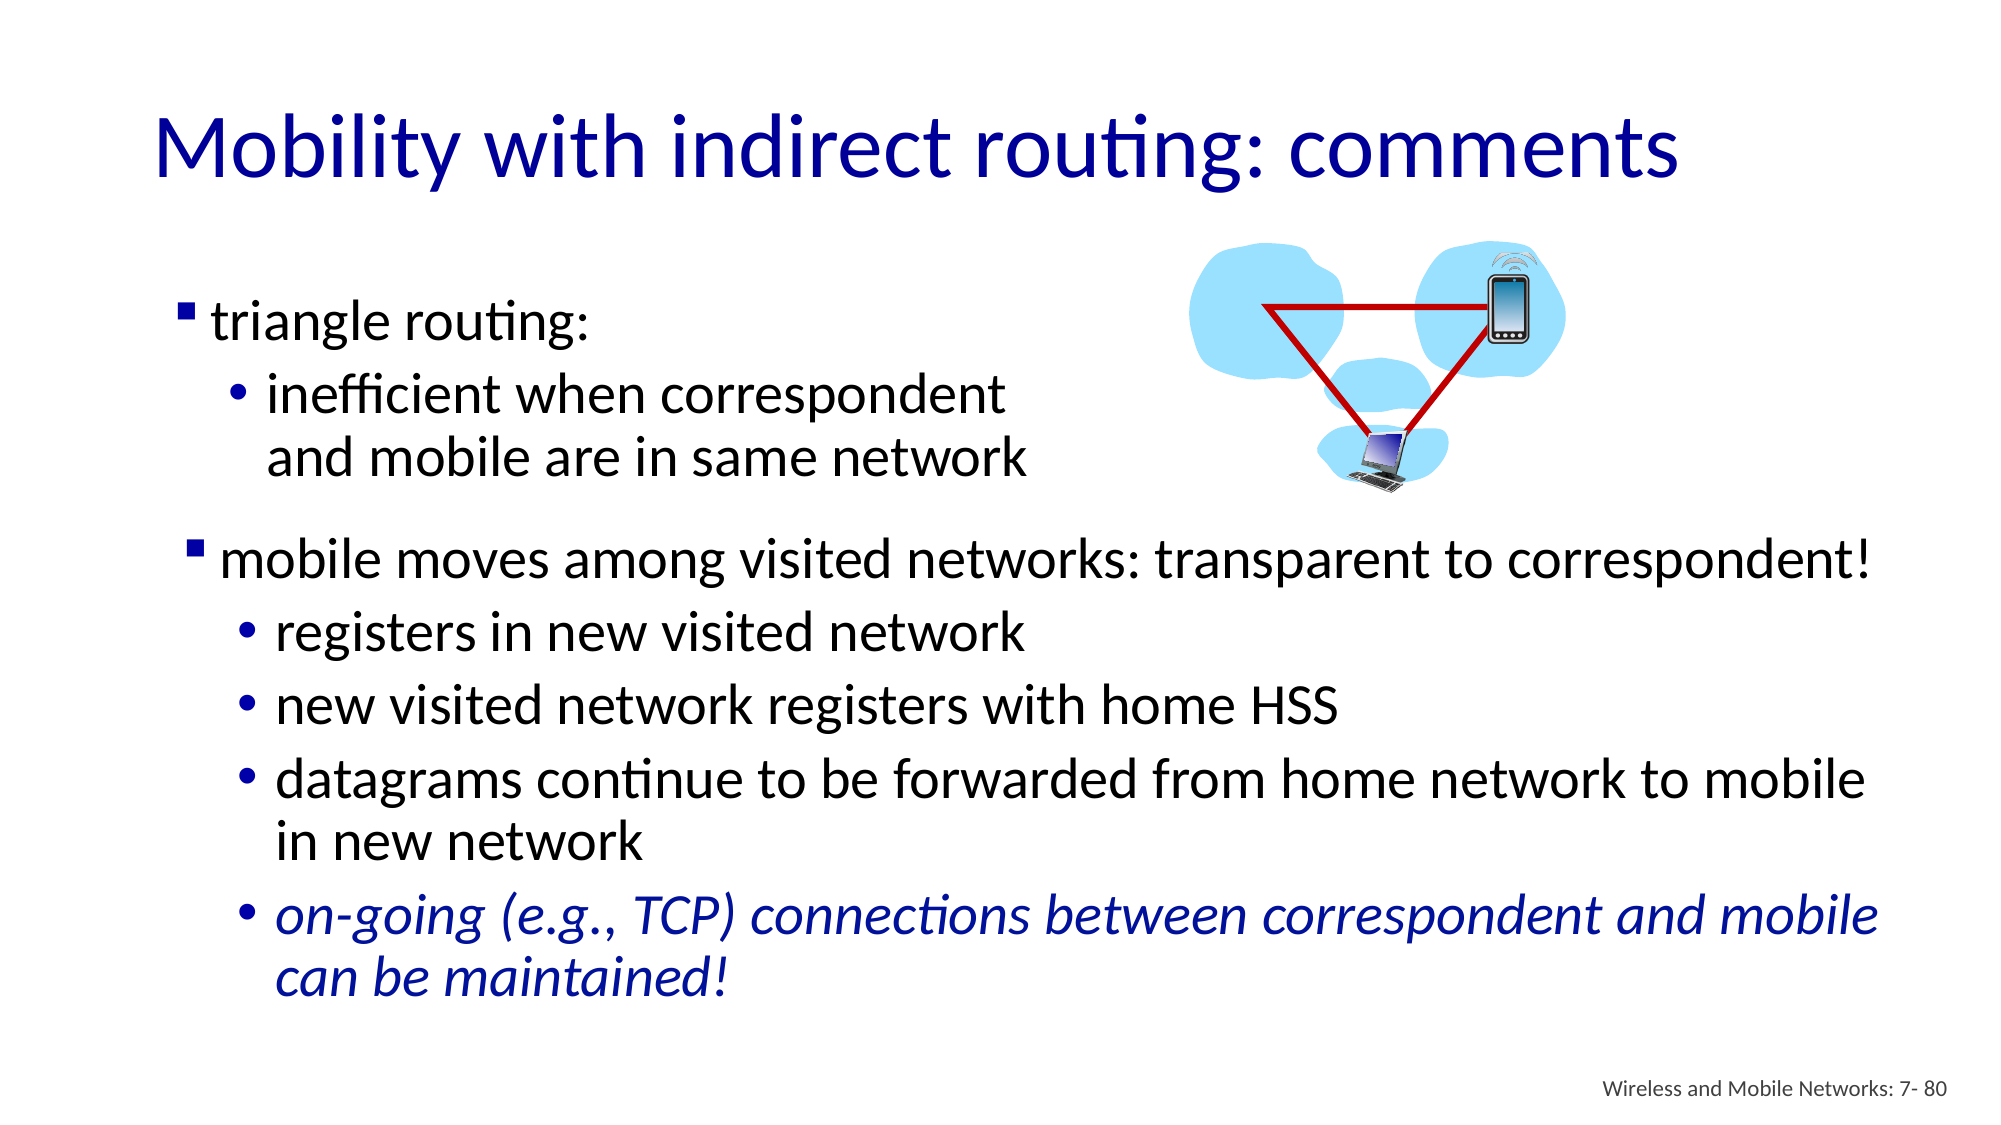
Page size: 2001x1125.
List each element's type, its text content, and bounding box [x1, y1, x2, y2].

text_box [1476, 240, 1544, 349]
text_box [1189, 241, 1566, 485]
list triangle routing: inefficient when correspondent and mobile are in same network [137, 282, 1059, 521]
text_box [1331, 427, 1410, 498]
text_box mobile moves among visited networks: transparent to correspondent! registers in new visited network new visited network registers with home HSS datagrams continue to be forwarded from home network to mobile in new network on-going (e.g., TCP) connections between correspondent and mobile can be maintained! [146, 520, 1914, 1036]
slide_number Wireless and Mobile Networks: 7- 80 [1512, 1056, 1963, 1117]
title Mobility with indirect routing: comments [137, 74, 1863, 221]
